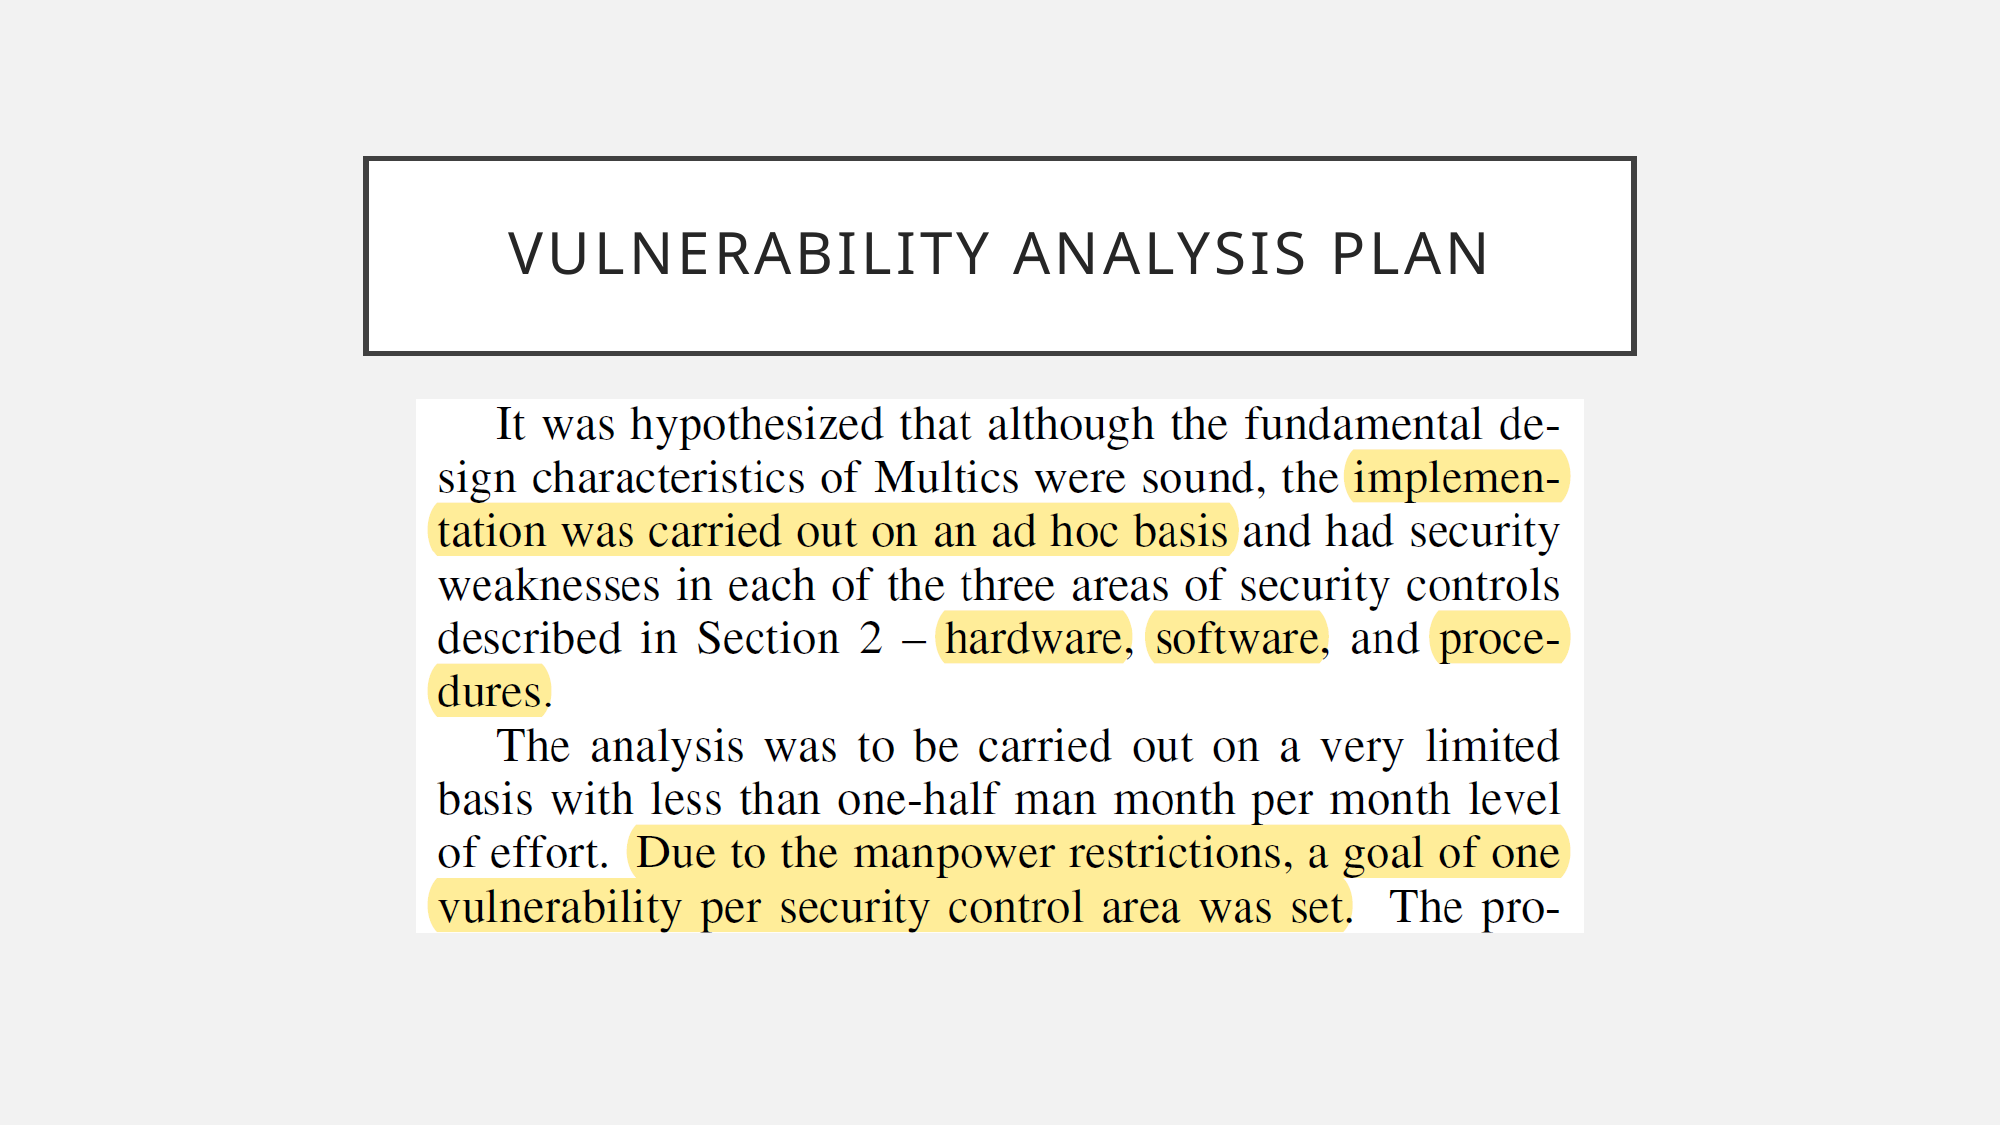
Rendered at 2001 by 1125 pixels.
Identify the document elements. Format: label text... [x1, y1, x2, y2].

picture [416, 399, 1584, 933]
title Vulnerability Analysis PLAN [363, 156, 1637, 356]
